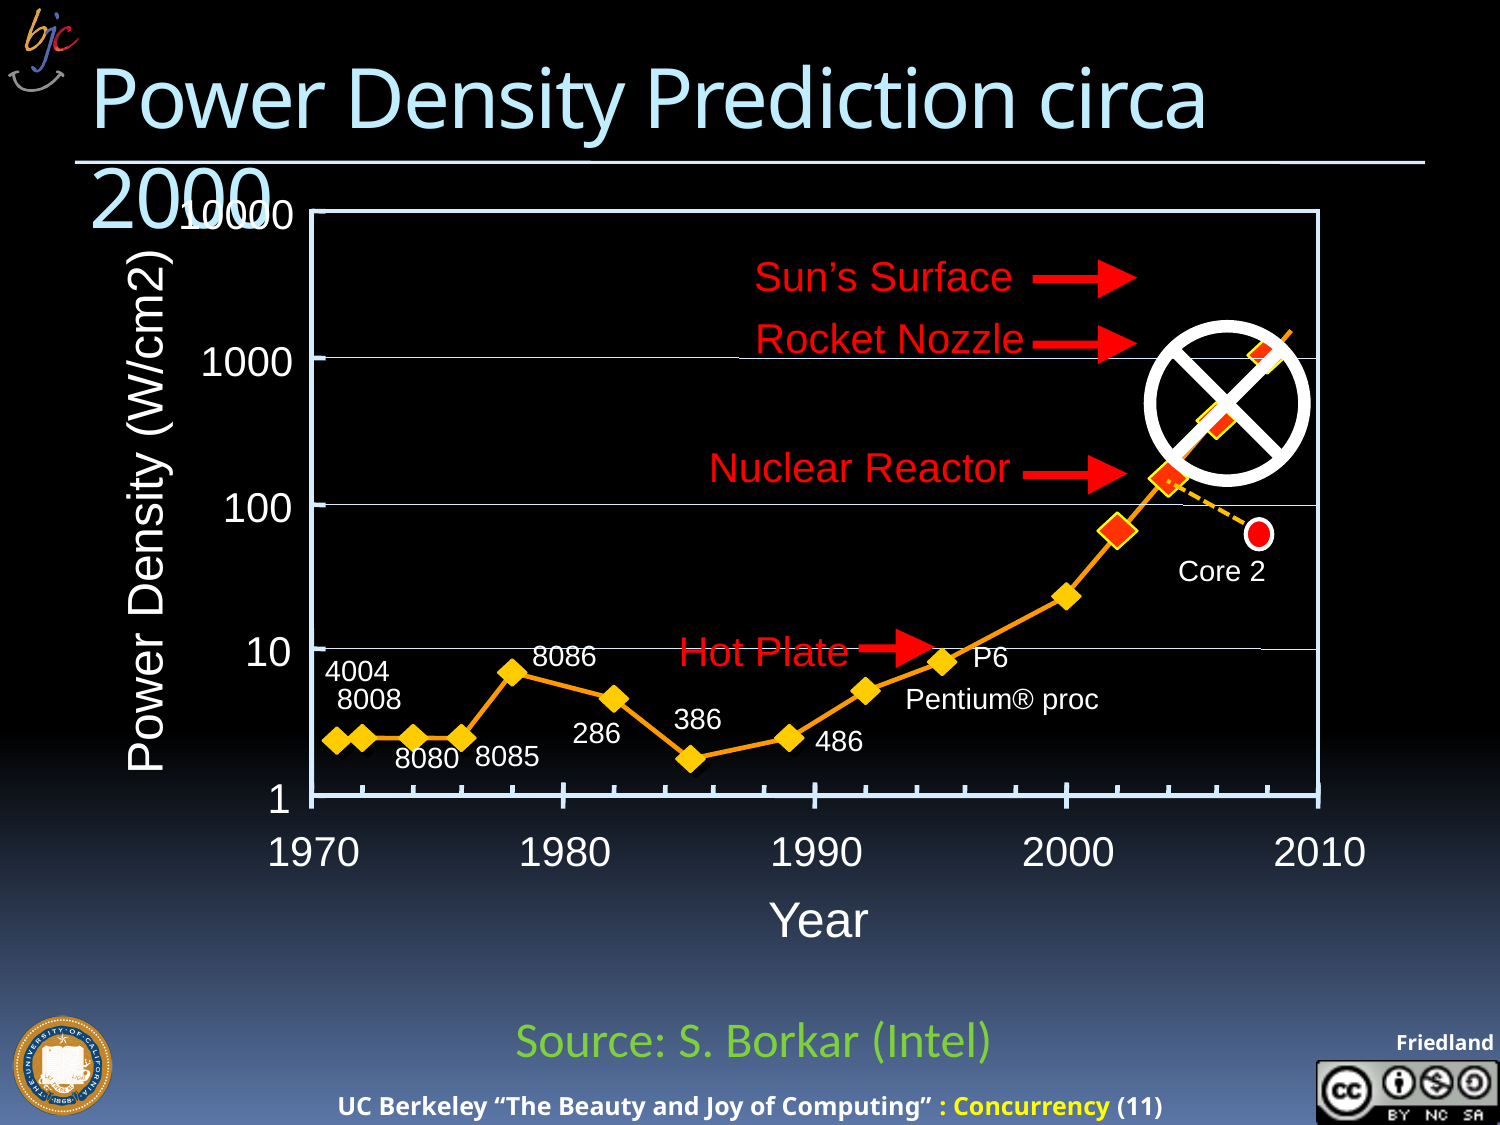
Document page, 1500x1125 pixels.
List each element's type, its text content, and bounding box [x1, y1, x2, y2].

picture [8, 8, 79, 92]
title Power Density Prediction circa 2000 [75, 37, 1425, 163]
picture [12, 1015, 113, 1116]
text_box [1149, 325, 1322, 588]
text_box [111, 187, 1373, 1077]
picture [1316, 1060, 1500, 1125]
